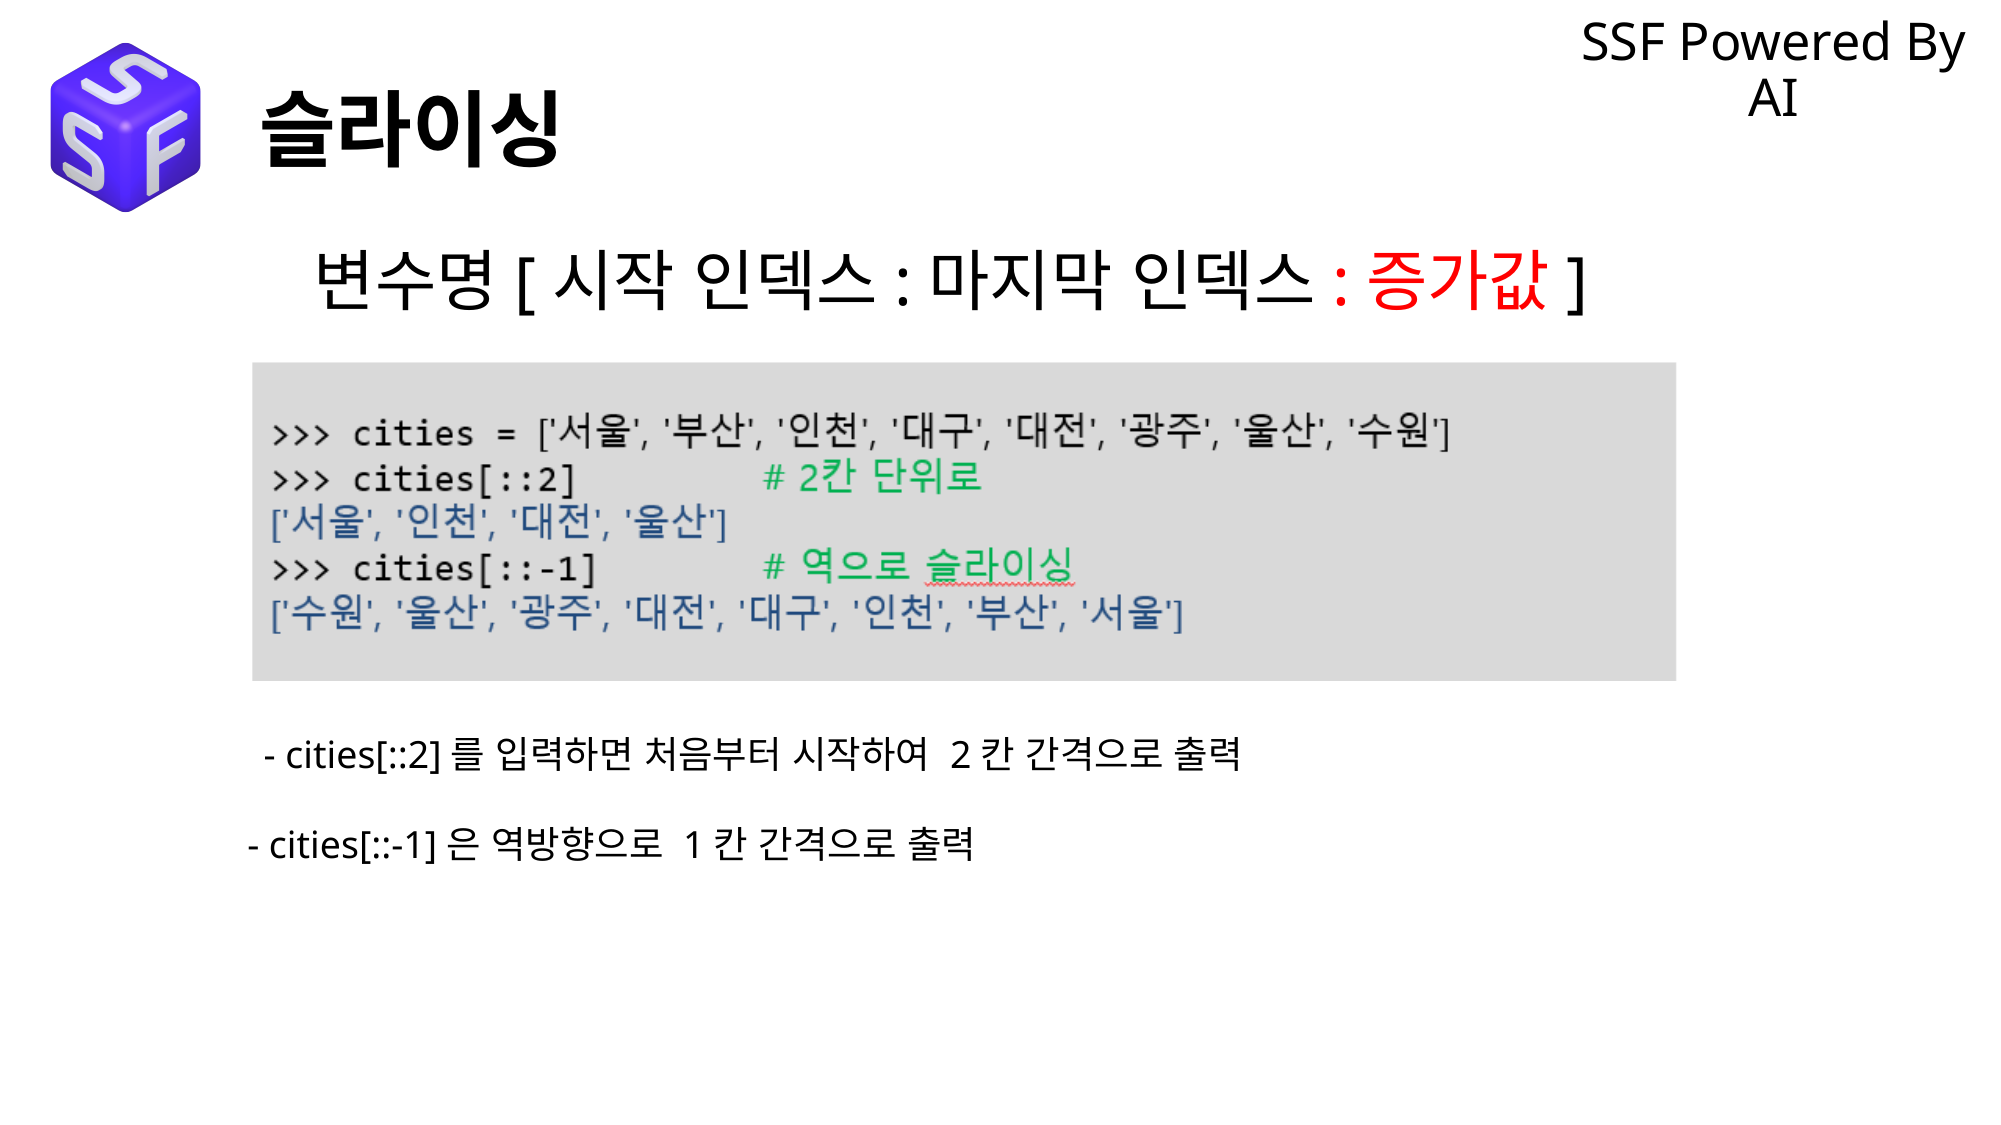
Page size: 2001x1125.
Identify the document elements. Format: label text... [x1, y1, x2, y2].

picture [251, 357, 1678, 681]
text_box 슬라이싱 [244, 69, 1730, 185]
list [38, 40, 213, 216]
text_box 변수명[시작 인덱스:마지막 인덱스:증가값] [299, 231, 1630, 326]
title SSF Powered By AI [1547, 0, 2000, 144]
text_box - cities[::2]를 입력하면 처음부터 시작하여 2칸 간격으로 출력 - cities[::-1]은 역방향으로 1칸 간격으로 출력 [173, 723, 1269, 874]
